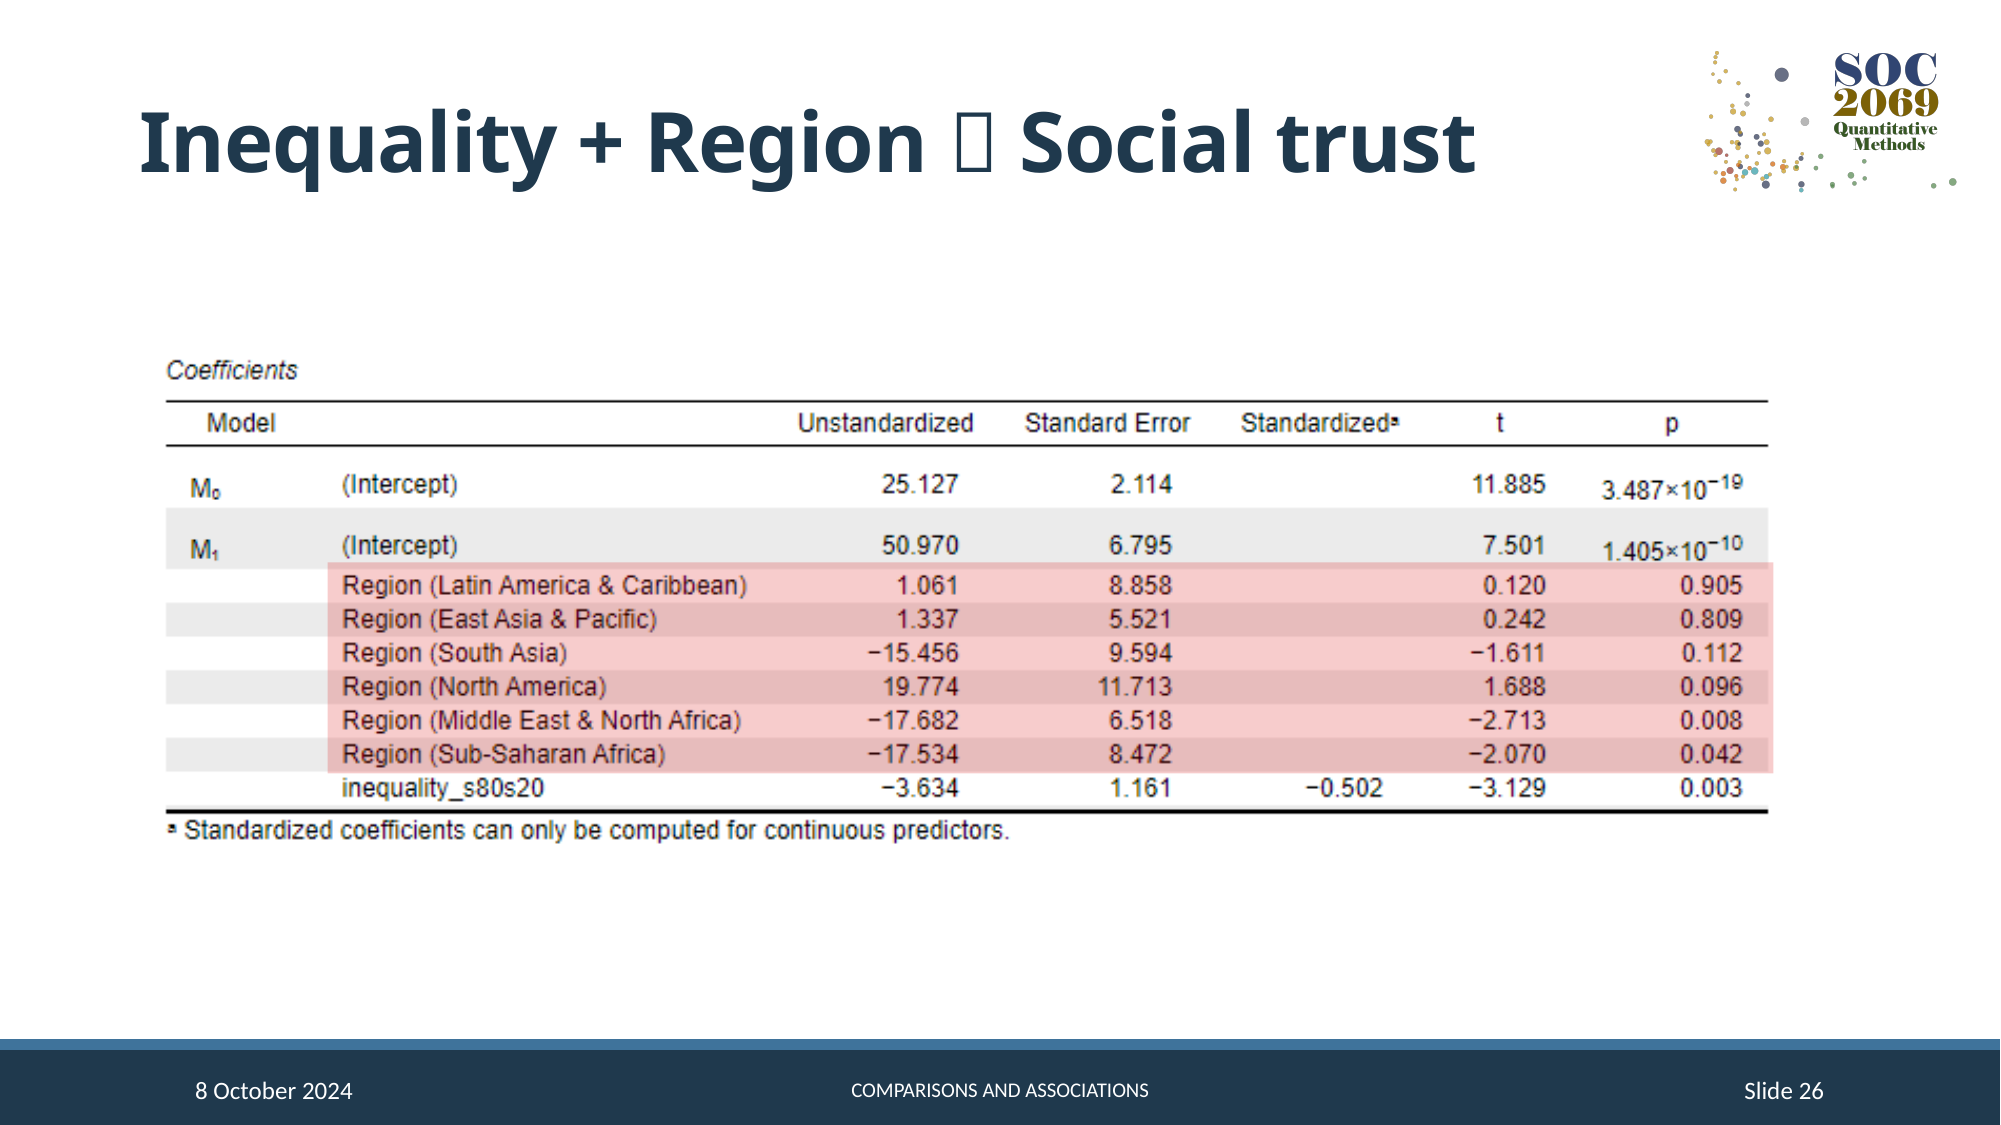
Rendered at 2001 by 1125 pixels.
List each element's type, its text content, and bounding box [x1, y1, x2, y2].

footer Comparisons and Associations [604, 1059, 1396, 1120]
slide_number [180, 1059, 586, 1120]
title Inequality + Region  Social trust [124, 47, 1696, 197]
picture [1695, 46, 1965, 197]
slide_number Slide 26 [1624, 1059, 1840, 1120]
picture [154, 346, 1796, 867]
